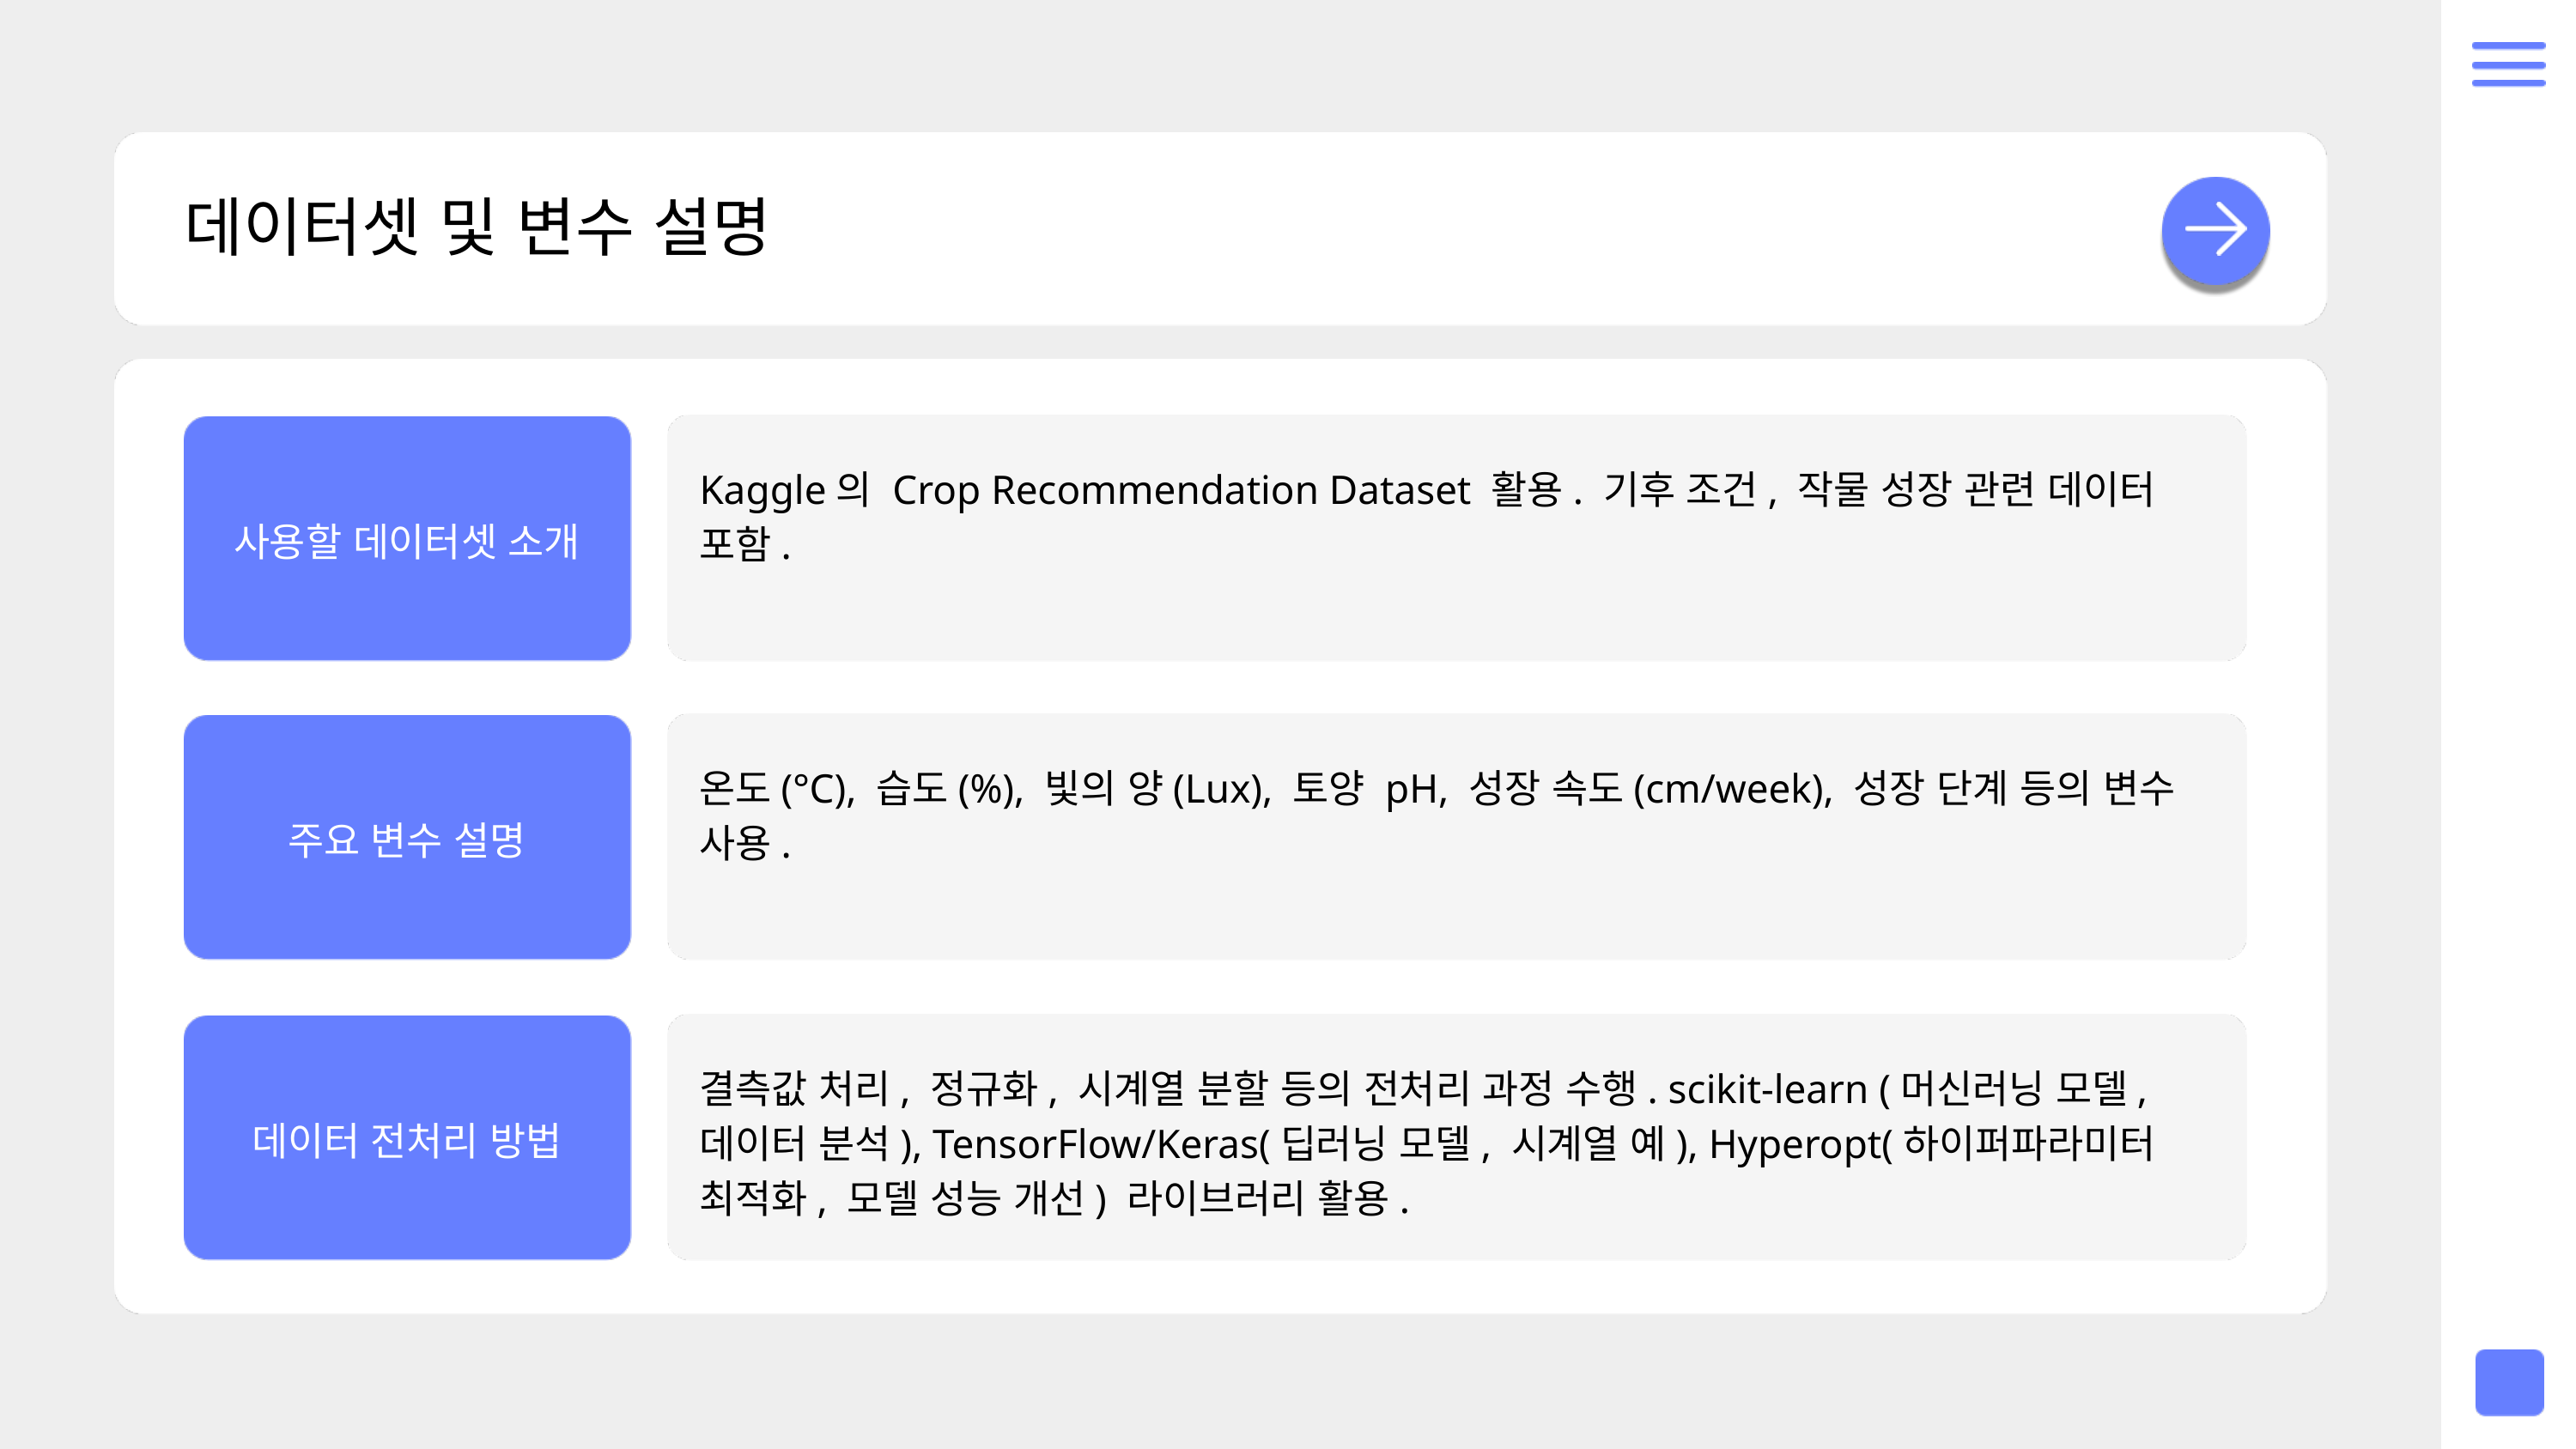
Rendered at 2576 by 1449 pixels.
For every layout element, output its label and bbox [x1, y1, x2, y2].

picture [2441, 0, 2576, 1449]
picture [114, 359, 2328, 1315]
picture [114, 131, 2328, 326]
